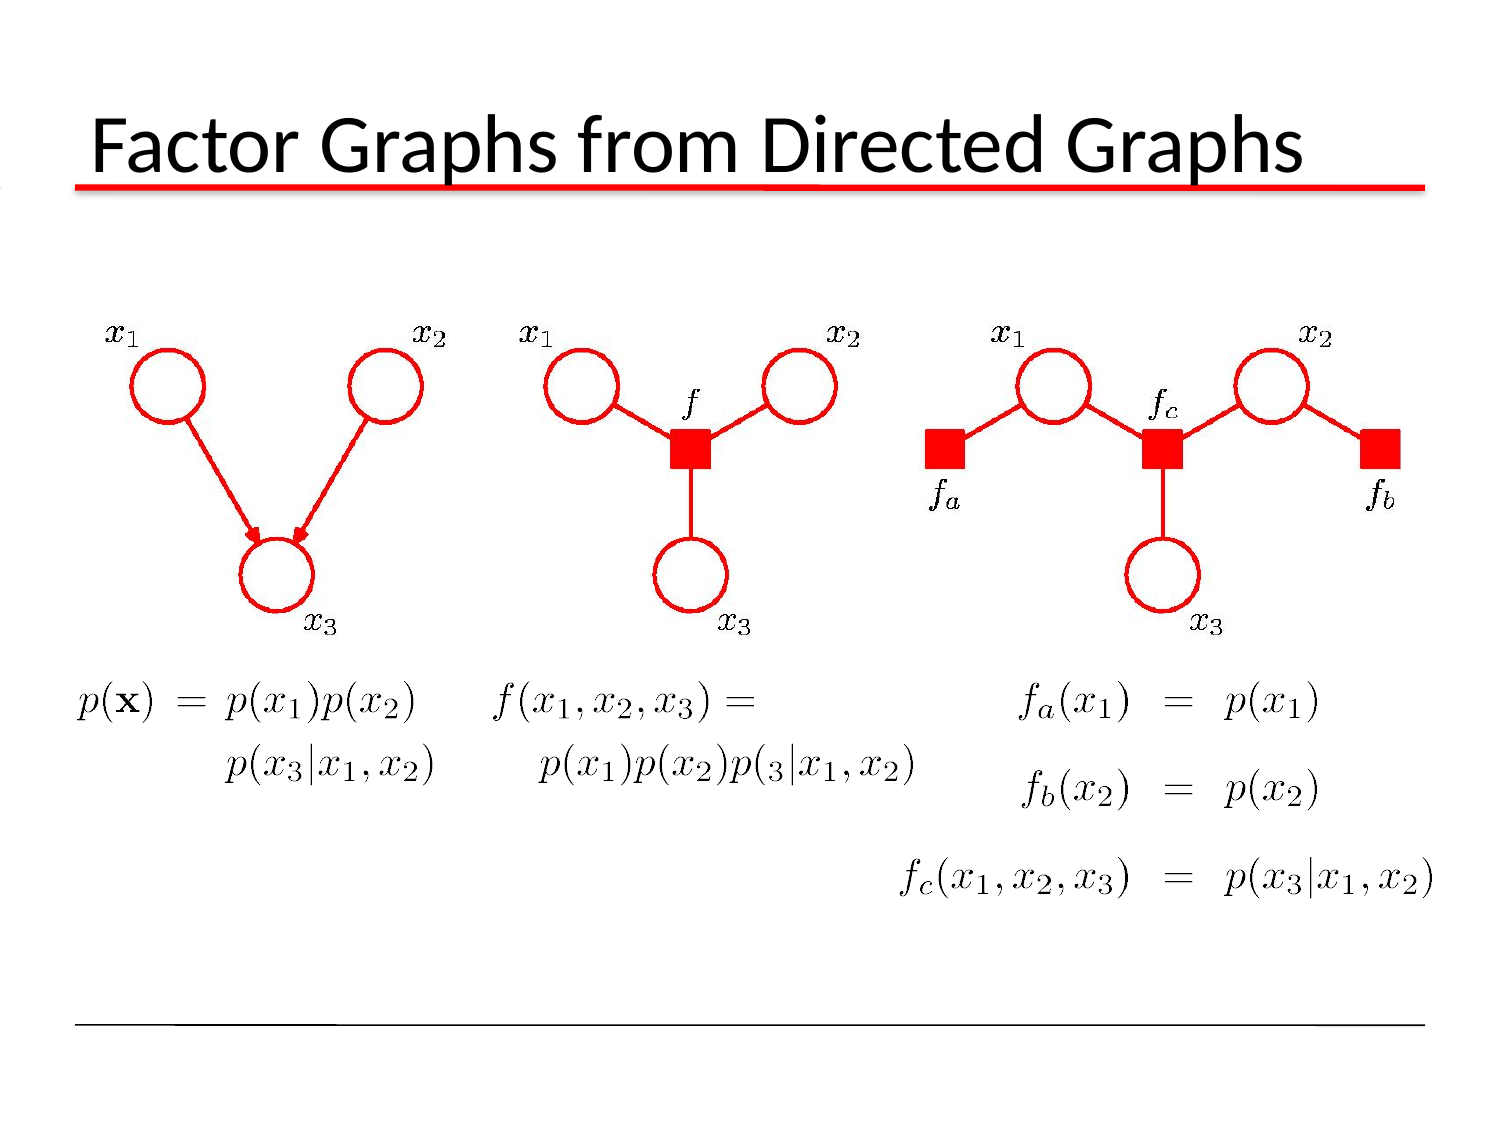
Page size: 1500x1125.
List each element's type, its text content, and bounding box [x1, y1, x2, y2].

picture [918, 324, 1401, 642]
picture [512, 324, 863, 642]
picture [98, 324, 450, 642]
title Factor Graphs from Directed Graphs [75, 45, 1425, 233]
picture [491, 679, 1432, 902]
picture [74, 679, 434, 789]
